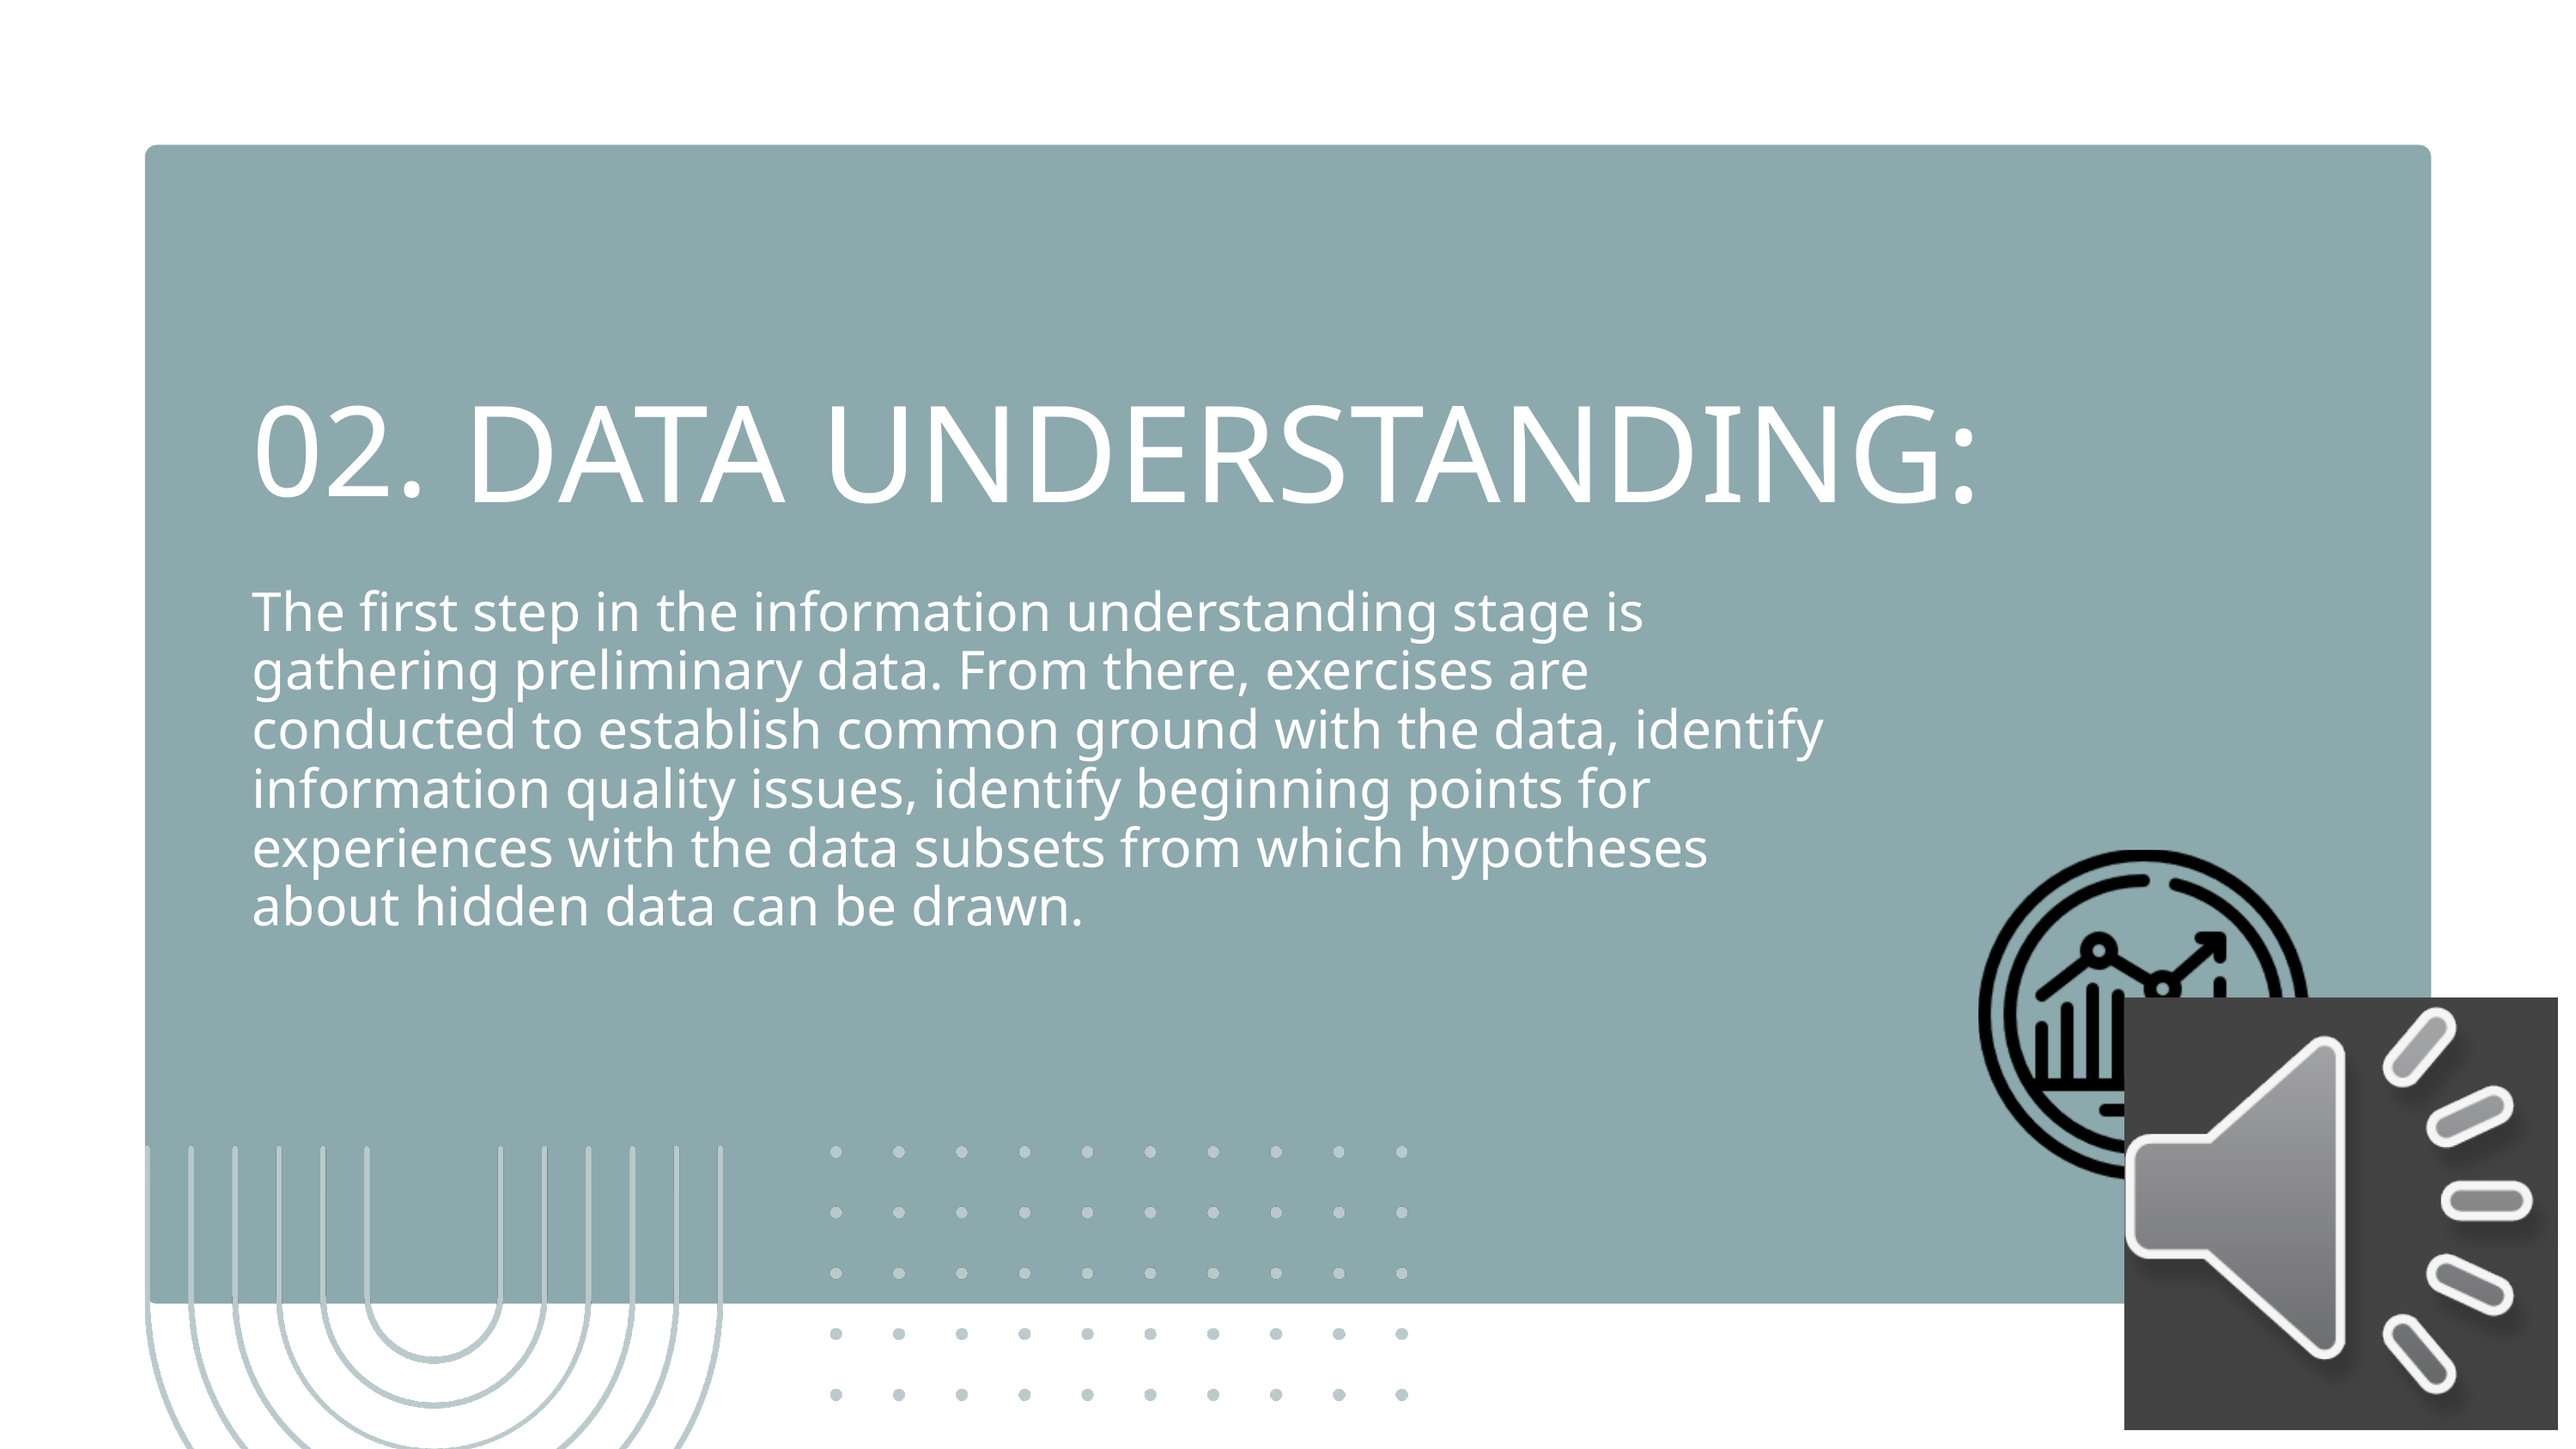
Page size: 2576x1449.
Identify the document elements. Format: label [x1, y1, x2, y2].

text_box [829, 1311, 1408, 1449]
picture [2123, 996, 2560, 1432]
text_box [144, 1310, 723, 1449]
text_box [144, 144, 2432, 1304]
